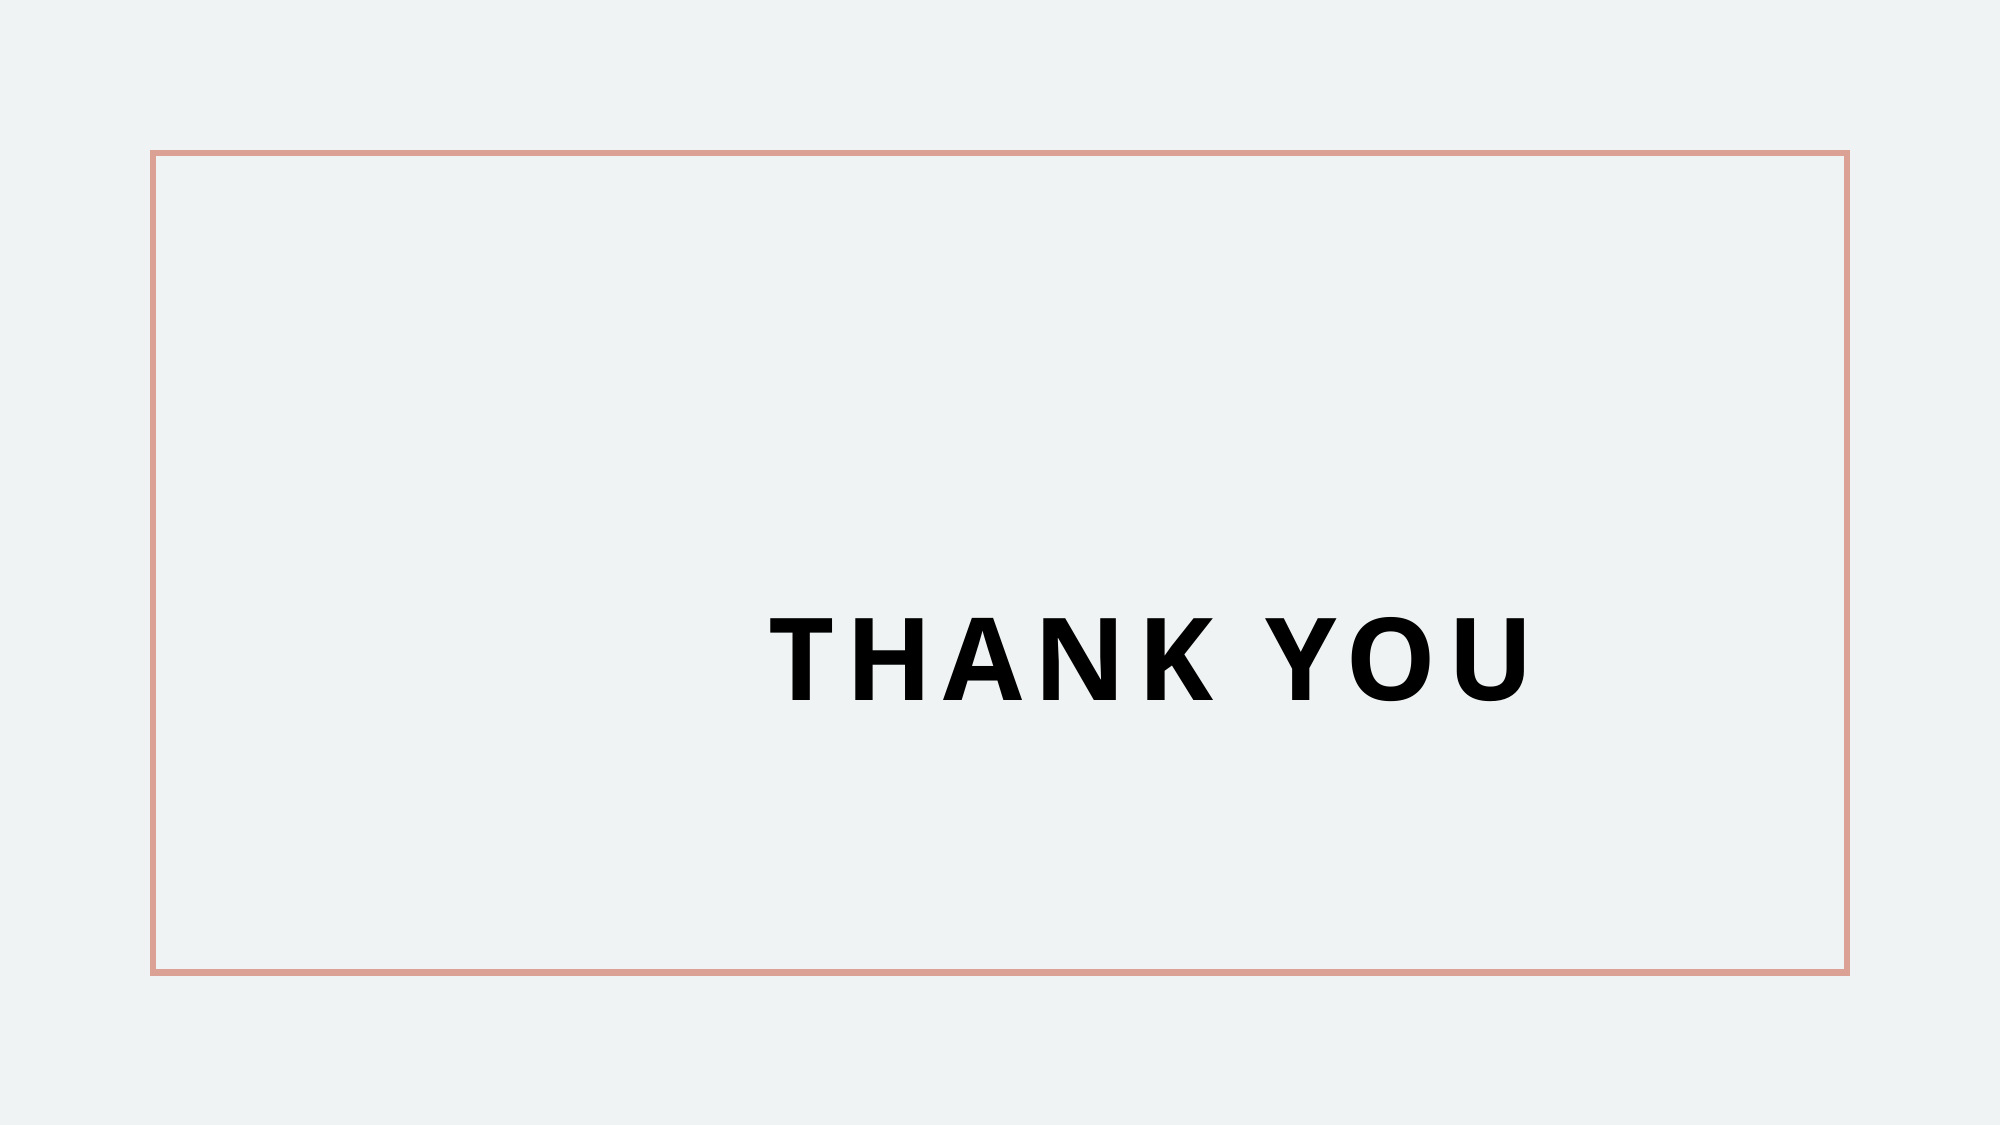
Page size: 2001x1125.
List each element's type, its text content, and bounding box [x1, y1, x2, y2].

title THANK YOU [263, 282, 1682, 731]
